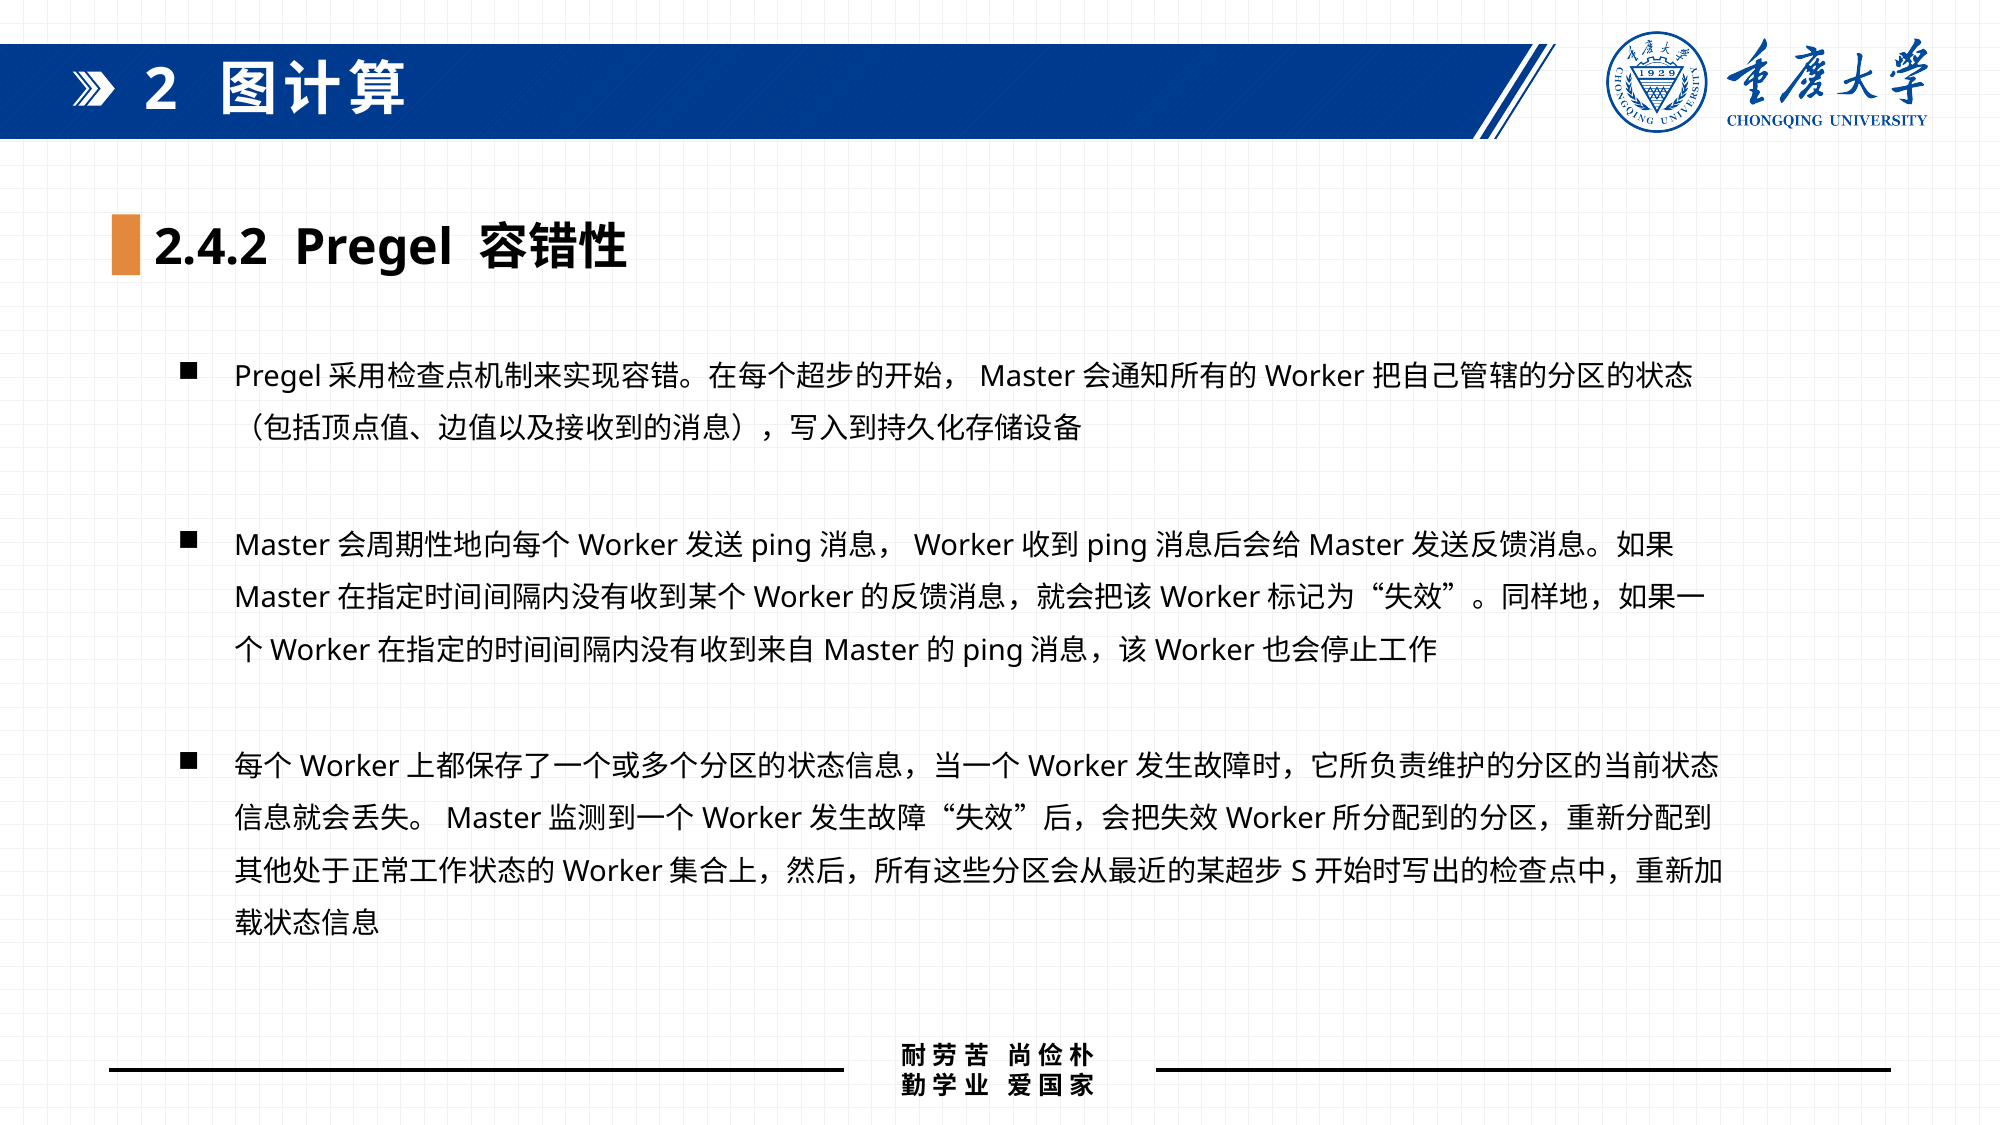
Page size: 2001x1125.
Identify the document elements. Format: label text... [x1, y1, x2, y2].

picture [1606, 31, 1928, 133]
list 2 图计算 [108, 51, 1356, 136]
list 2.4.2 Pregel 容错性 [139, 213, 1891, 275]
text_box Pregel采用检查点机制来实现容错。在每个超步的开始，Master会通知所有的Worker把自己管辖的分区的状态（包括顶点值、边值以及接收到的消息），写入到持久化存储设备 Master会周期性地向每个Worker发送ping消息，Worker收到ping消息后会给Master发送反馈消息。如果Master在指定时间间隔内没有收到某个Worker的反馈消息，就会把该Worker标记为“失效”。同样地，如果一个Worker在指定的时间间隔内没有收到来自Master的ping消息，该Worker也会停止工作 每个Worker上都保存了一个或多个分区的状态信息，当一个Worker发生故障时，它所负责维护的分区的当前状态信息就会丢失。Master监测到一个Worker发生故障“失效”后，会把失效Worker所分配到的分区，重新分配到其他处于正常工作状态的Worker集合上，然后，所有这些分区会从最近的某超步S开始时写出的检查点中，重新加载状态信息 [162, 331, 1739, 1075]
